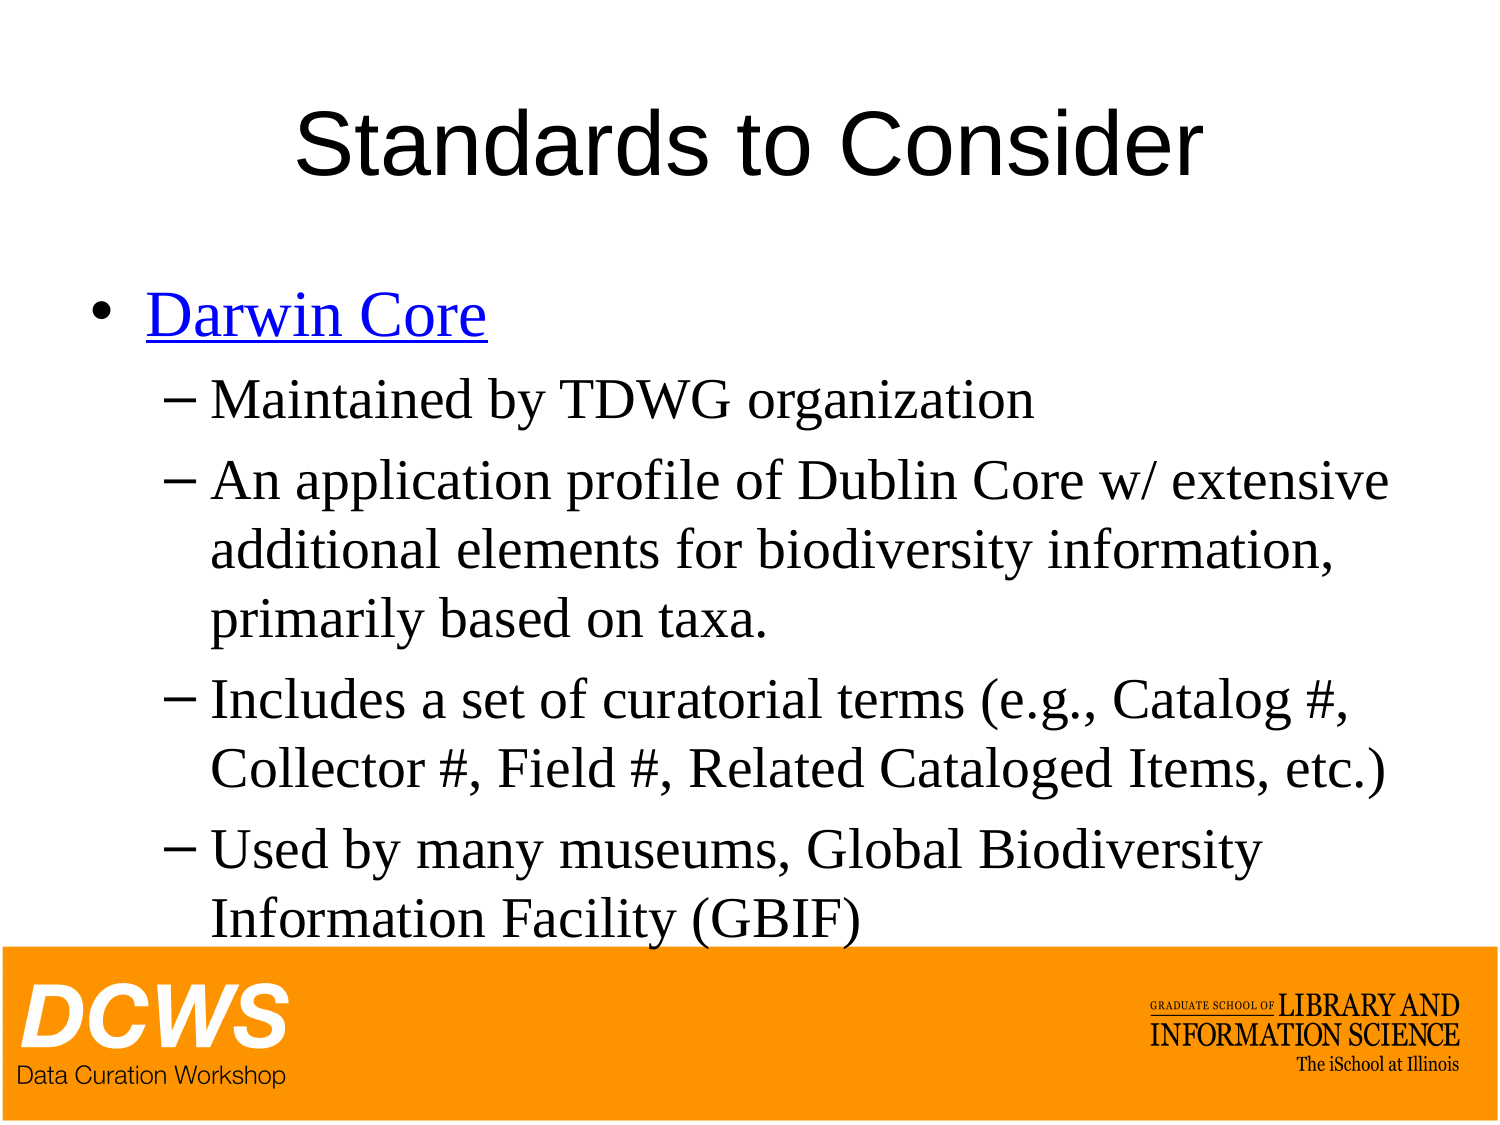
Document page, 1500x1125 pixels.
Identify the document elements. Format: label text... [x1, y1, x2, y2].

title Standards to Consider [75, 45, 1425, 233]
picture [0, 944, 1500, 1123]
list Darwin Core Maintained by TDWG organization An application profile of Dublin Core w/ extensive additional elements for biodiversity information, primarily based on taxa. Includes a set of curatorial terms (e.g., Catalog #, Collector #, Field #, Related Cataloged Items, etc.) Used by many museums, Global Biodiversity Information Facility (GBIF) [75, 262, 1425, 959]
